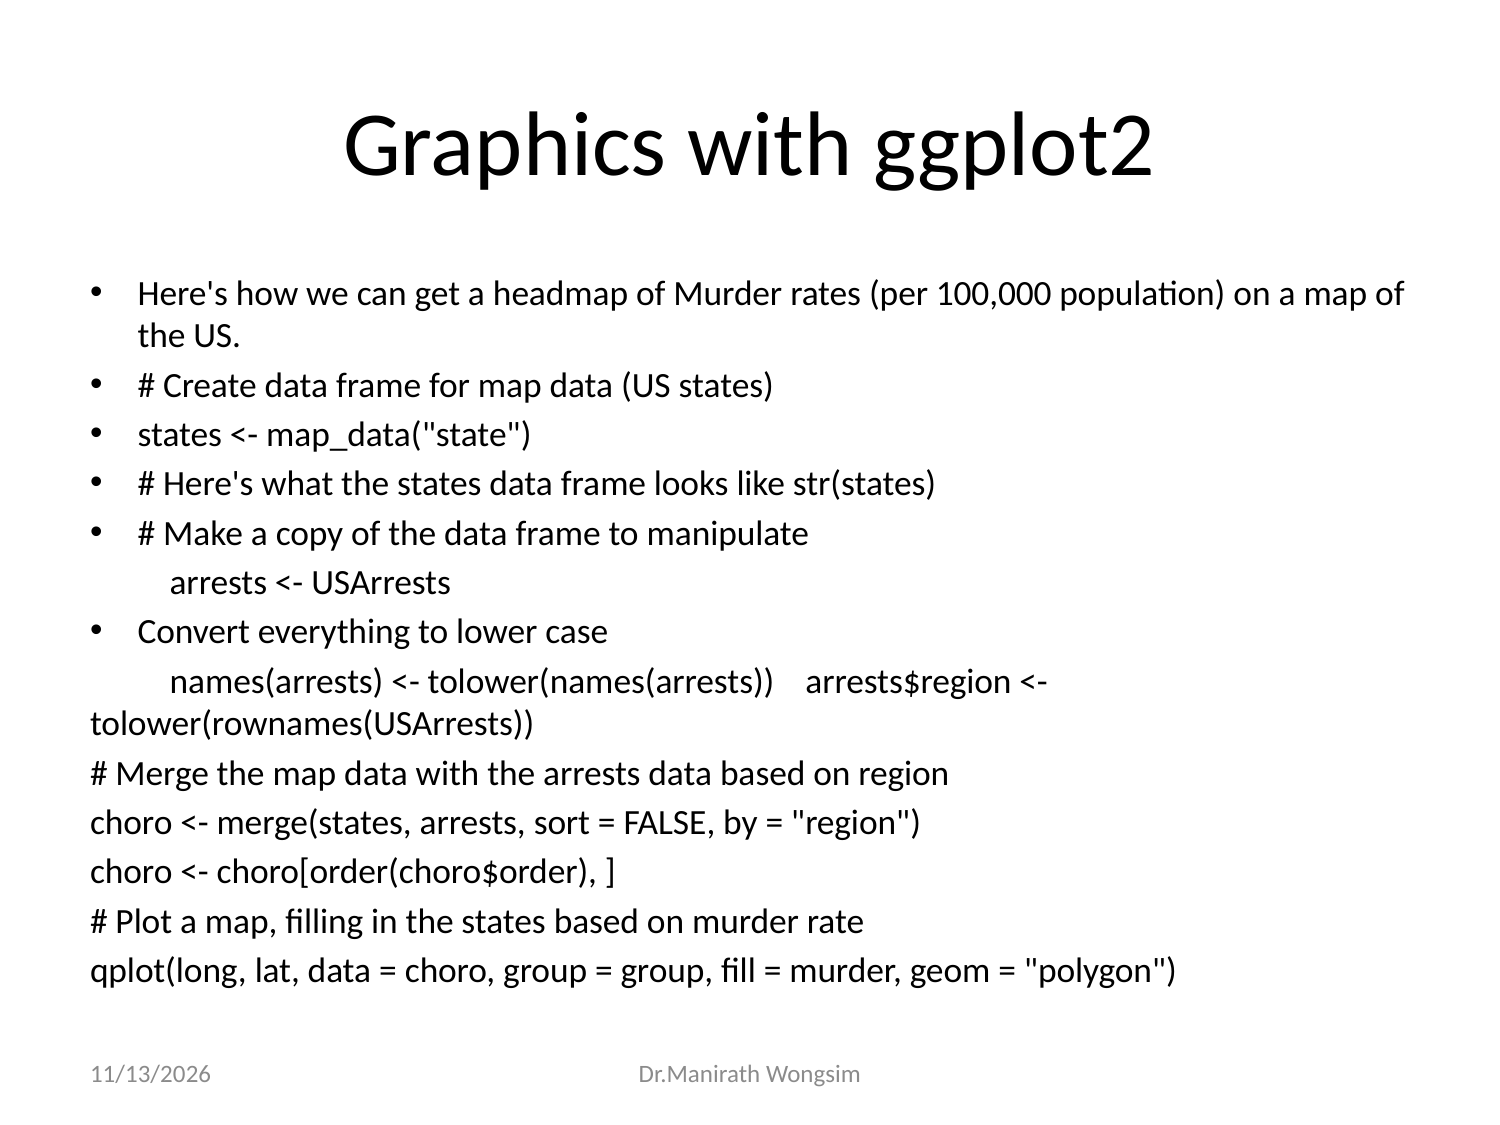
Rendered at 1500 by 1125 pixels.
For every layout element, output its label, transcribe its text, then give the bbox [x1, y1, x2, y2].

list Here's how we can get a headmap of Murder rates (per 100,000 population) on a map of the US. # Create data frame for map data (US states) states <- map_data("state") # Here's what the states data frame looks like str(states) # Make a copy of the data frame to manipulate arrests <- USArrests Convert everything to lower case names(arrests) <- tolower(names(arrests)) arrests$region <- tolower(rownames(USArrests)) # Merge the map data with the arrests data based on region choro <- merge(states, arrests, sort = FALSE, by = "region") choro <- choro[order(choro$order), ] # Plot a map, filling in the states based on murder rate qplot(long, lat, data = choro, group = group, fill = murder, geom = "polygon") [75, 262, 1425, 1005]
title Graphics with ggplot2 [75, 45, 1425, 233]
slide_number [75, 1042, 425, 1103]
footer Dr.Manirath Wongsim [512, 1042, 988, 1103]
